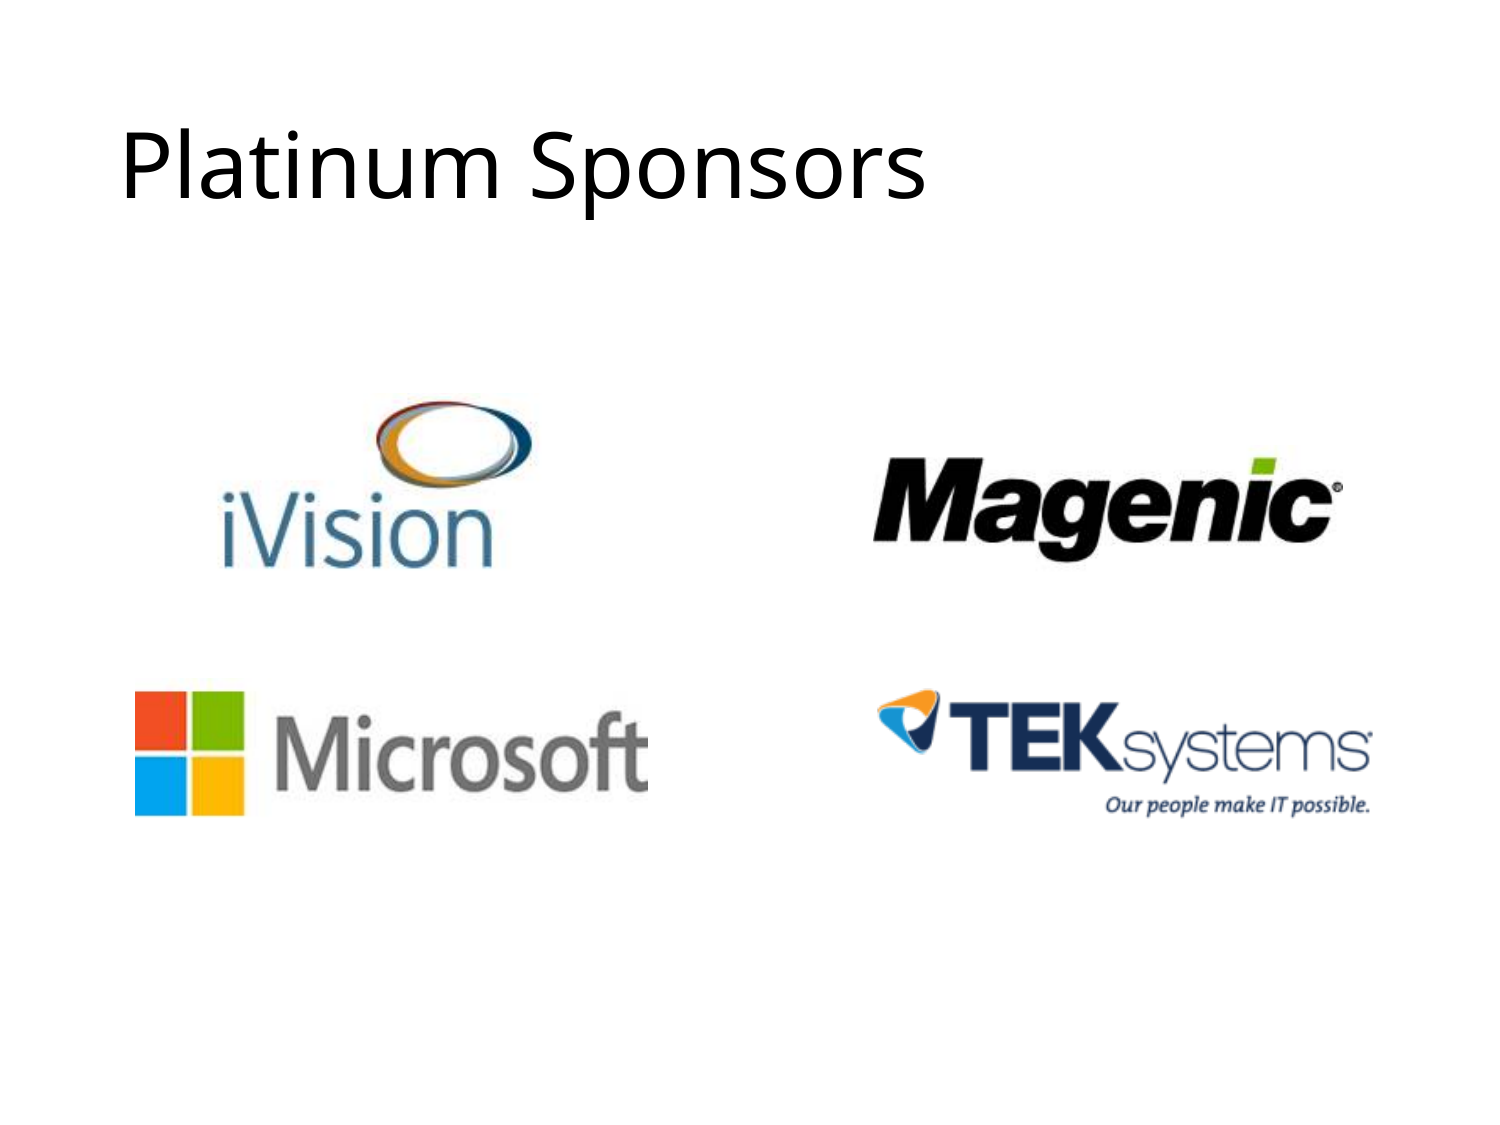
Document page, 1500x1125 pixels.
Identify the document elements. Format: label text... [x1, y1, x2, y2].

picture [134, 678, 648, 830]
title Platinum Sponsors [103, 59, 1397, 278]
picture [873, 445, 1343, 576]
picture [101, 393, 649, 576]
picture [873, 684, 1378, 824]
